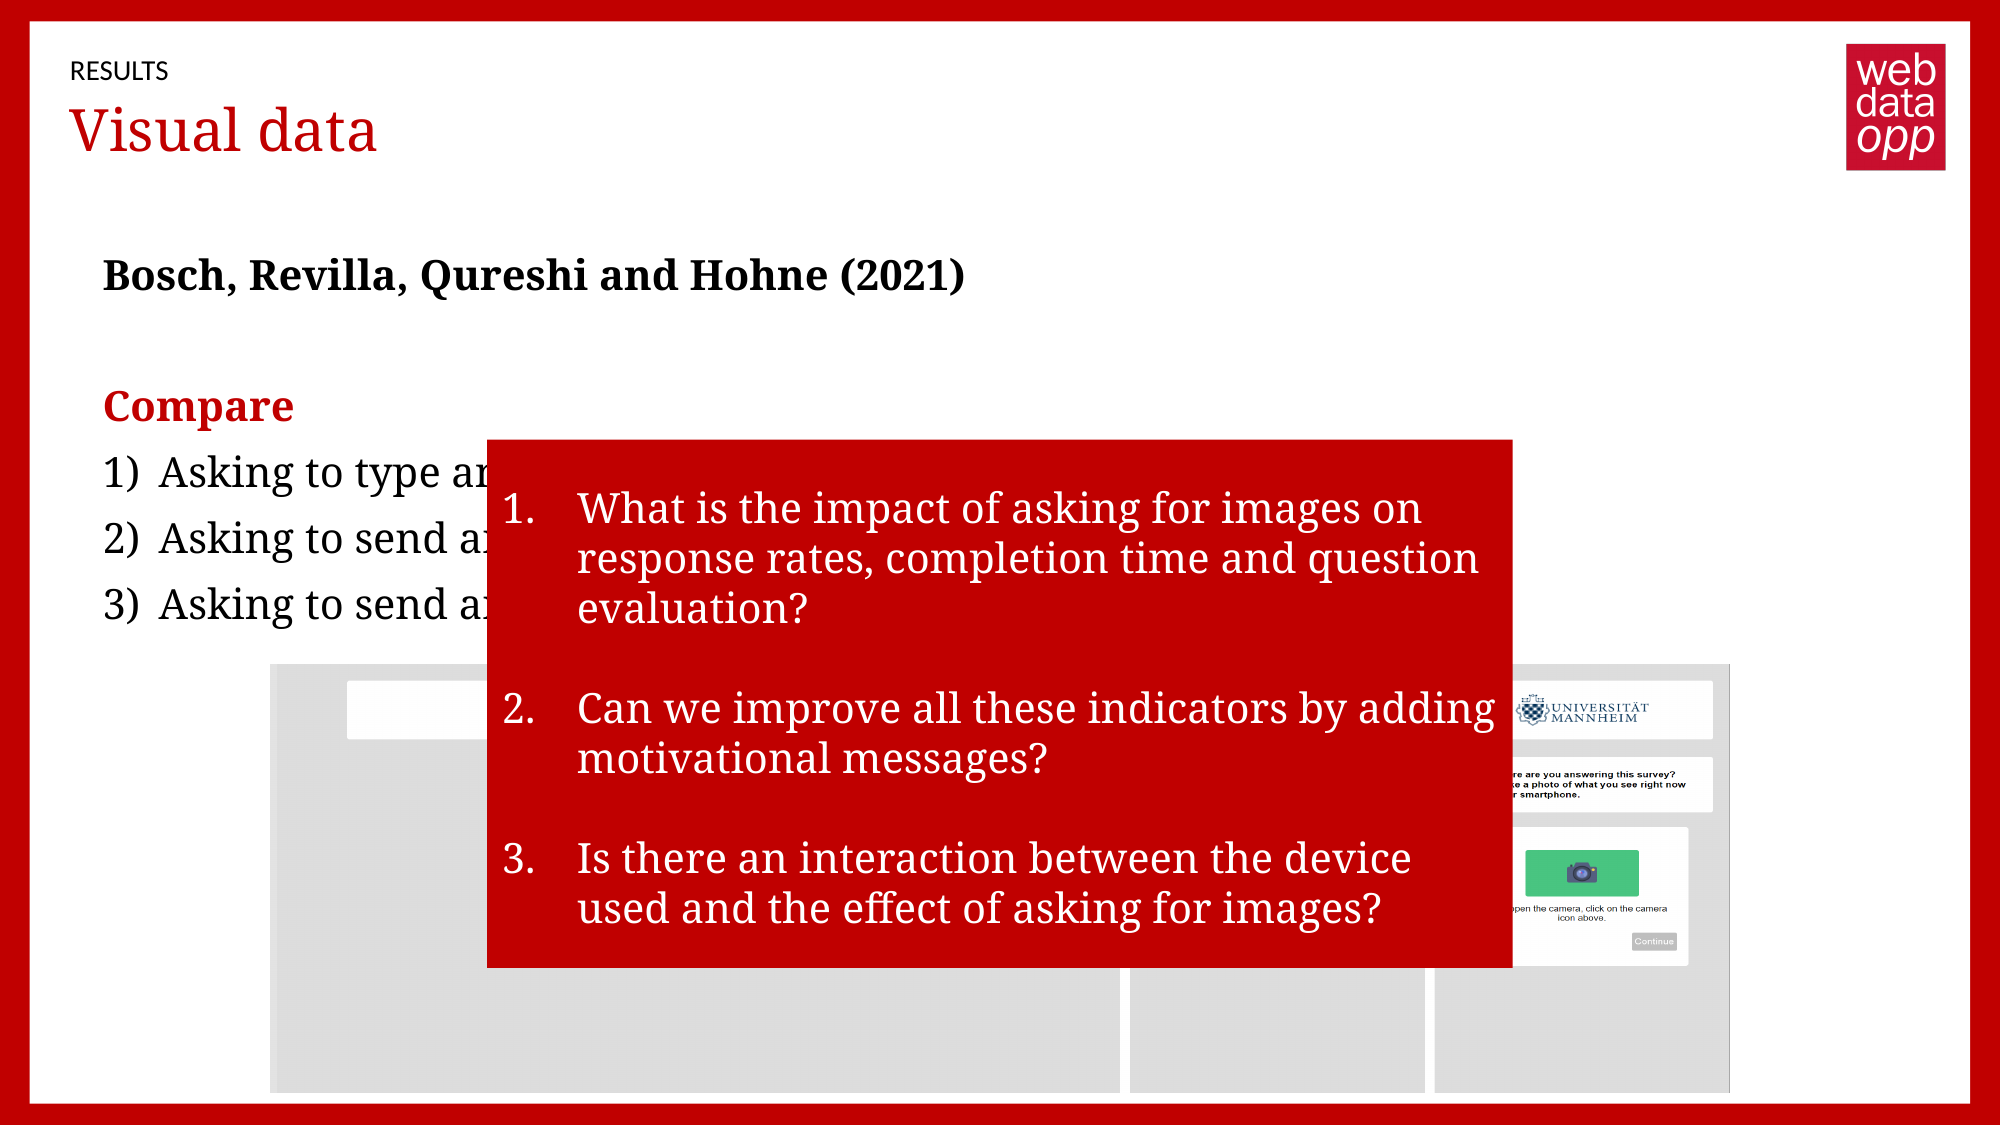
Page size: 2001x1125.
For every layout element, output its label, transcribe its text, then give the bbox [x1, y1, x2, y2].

list RESULTS [54, 48, 1747, 95]
title Visual data [54, 97, 1807, 169]
picture [270, 664, 1730, 1093]
list Bosch, Revilla, Qureshi and Hohne (2021) Compare Asking to type an answer Asking to send an image Asking to send an image + motivational message [87, 246, 1187, 1028]
text_box What is the impact of asking for images on response rates, completion time and question evaluation? Can we improve all these indicators by adding motivational messages? Is there an interaction between the device used and the effect of asking for images? [487, 439, 1513, 664]
picture [1845, 42, 1948, 174]
